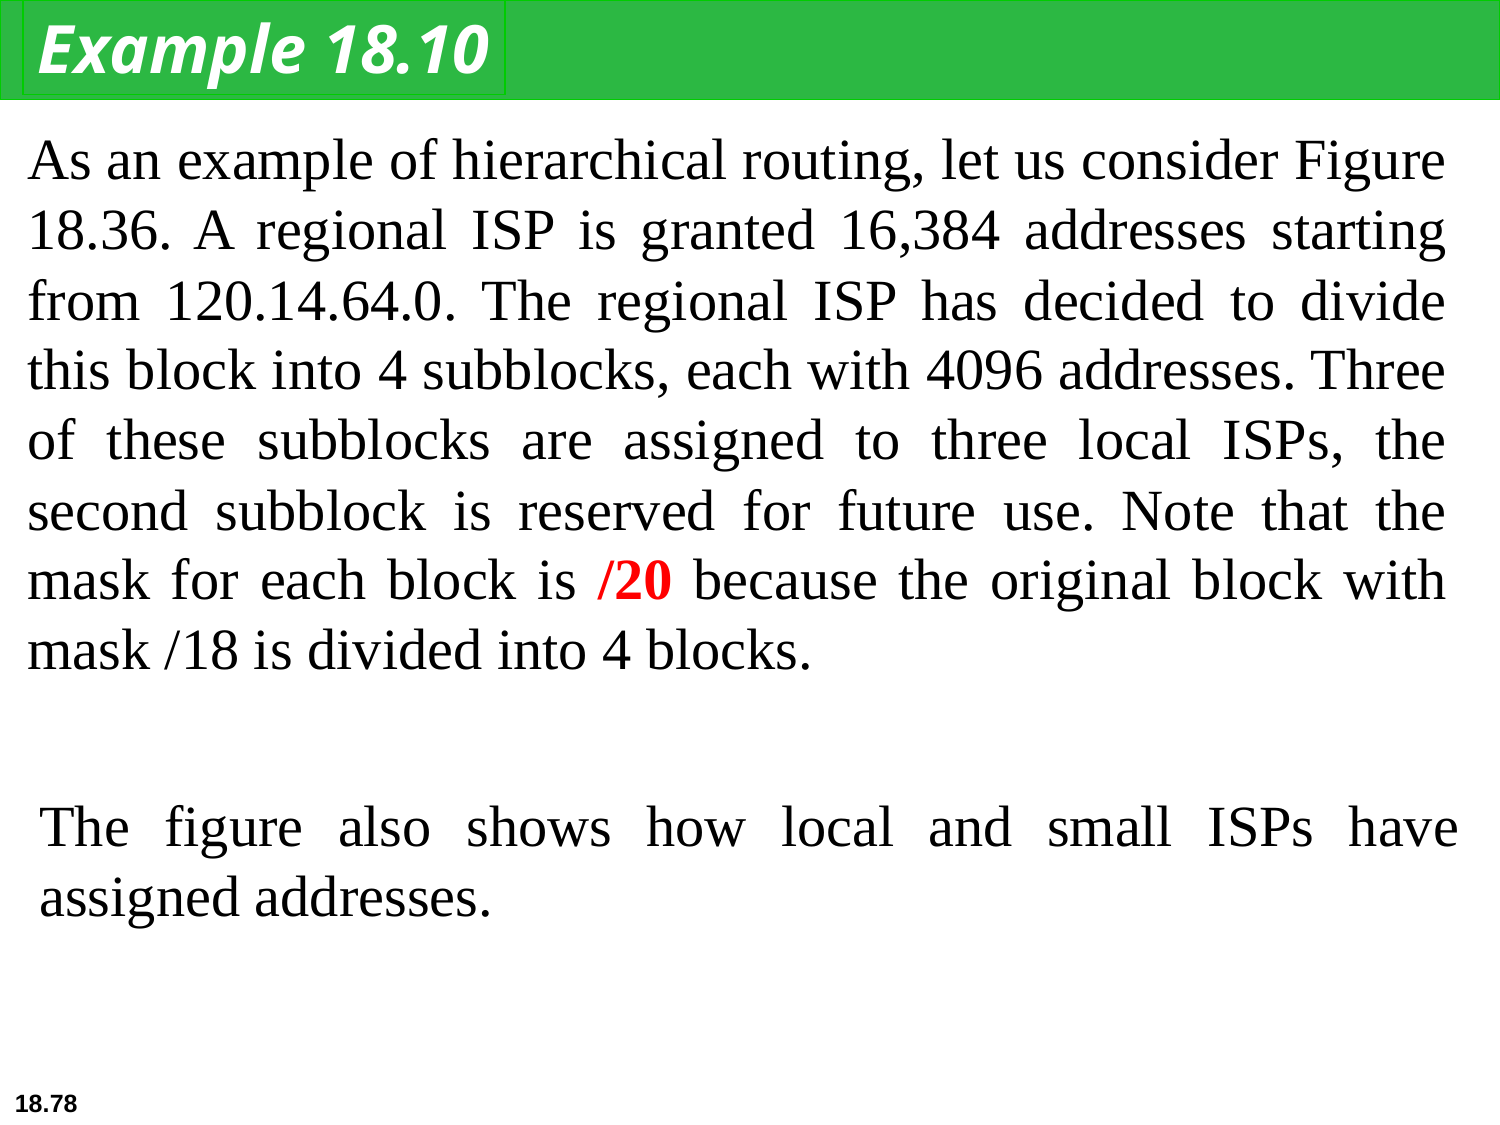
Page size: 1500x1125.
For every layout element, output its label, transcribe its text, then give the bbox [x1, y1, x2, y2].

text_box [0, 0, 1500, 100]
text_box The figure also shows how local and small ISPs have assigned addresses. [24, 780, 1475, 936]
text_box 18.7 [0, 1050, 313, 1125]
text_box As an example of hierarchical routing, let us consider Figure 18.36. A regional ISP is granted 16,384 addresses starting from 120.14.64.0. The regional ISP has decided to divide this block into 4 subblocks, each with 4096 addresses. Three of these subblocks are assigned to three local ISPs, the second subblock is reserved for future use. Note that the mask for each block is /20 because the original block with mask /18 is divided into 4 blocks. [12, 114, 1463, 689]
